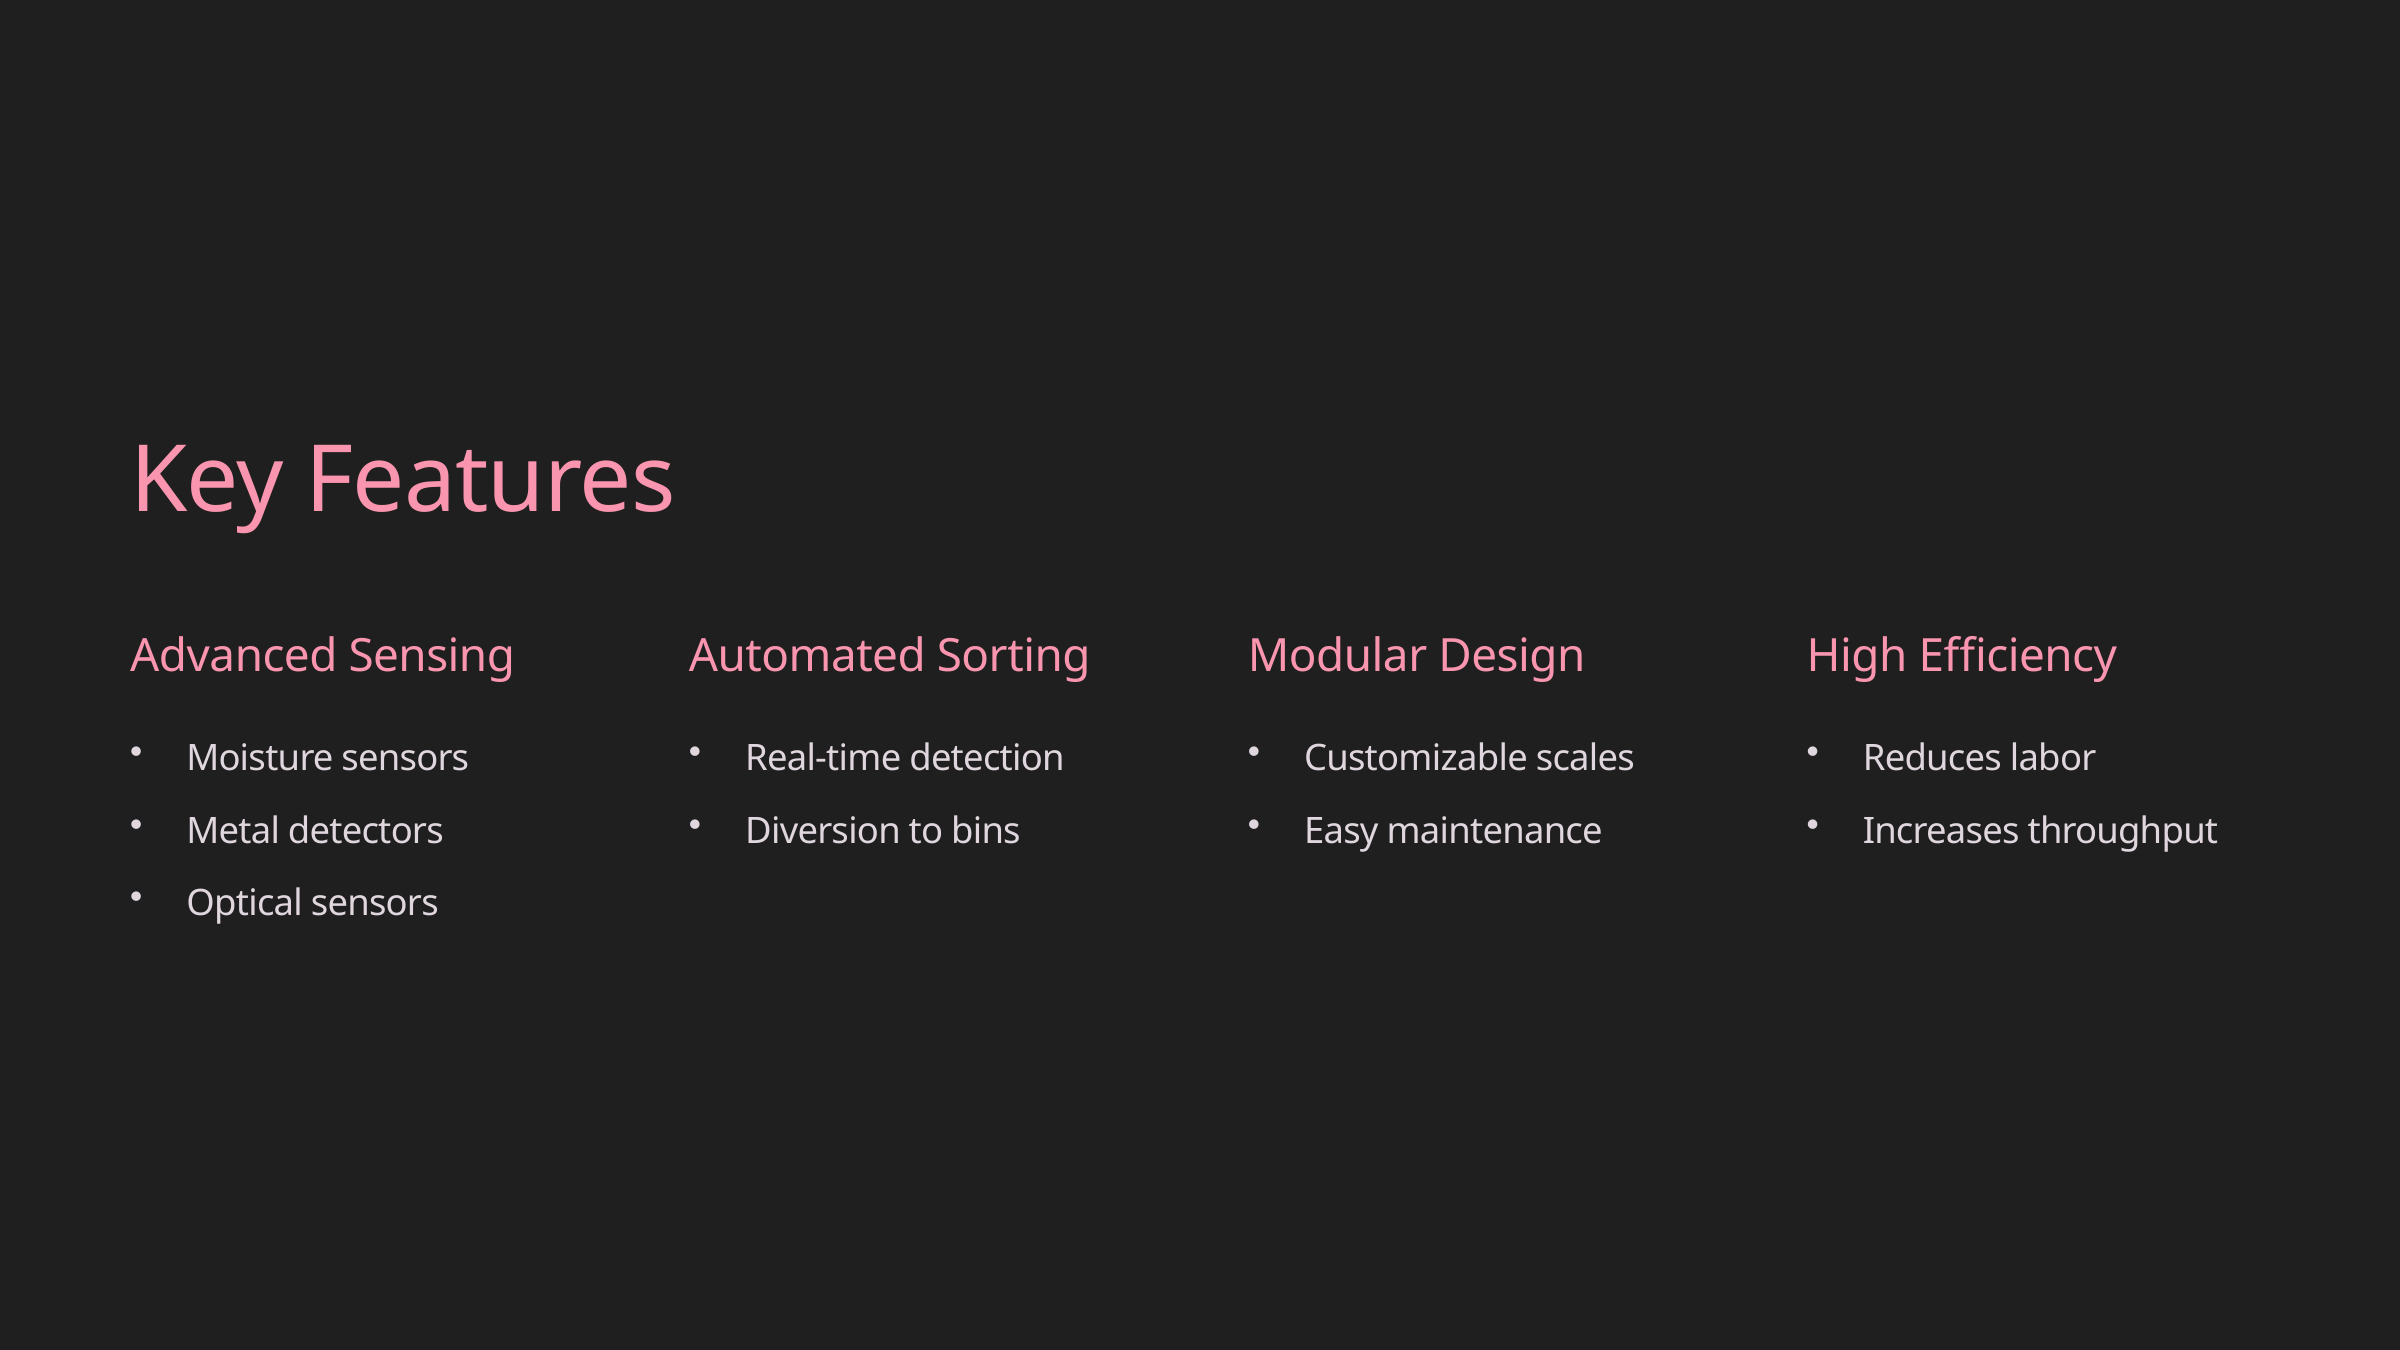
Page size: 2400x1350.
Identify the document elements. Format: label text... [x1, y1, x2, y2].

text_box Reduces labor [1806, 718, 2274, 778]
text_box High Efficiency [1806, 623, 2272, 682]
text_box Real-time detection [688, 718, 1156, 778]
text_box Key Features [130, 413, 1061, 531]
text_box Customizable scales [1247, 718, 1715, 778]
text_box Modular Design [1247, 623, 1713, 682]
text_box Moisture sensors [130, 718, 597, 778]
text_box Diversion to bins [688, 790, 1156, 851]
text_box Increases throughput [1806, 790, 2274, 851]
text_box Optical sensors [130, 863, 597, 923]
text_box Advanced Sensing [130, 623, 596, 682]
text_box Easy maintenance [1247, 790, 1715, 851]
text_box Metal detectors [130, 790, 597, 851]
text_box Automated Sorting [688, 623, 1155, 682]
